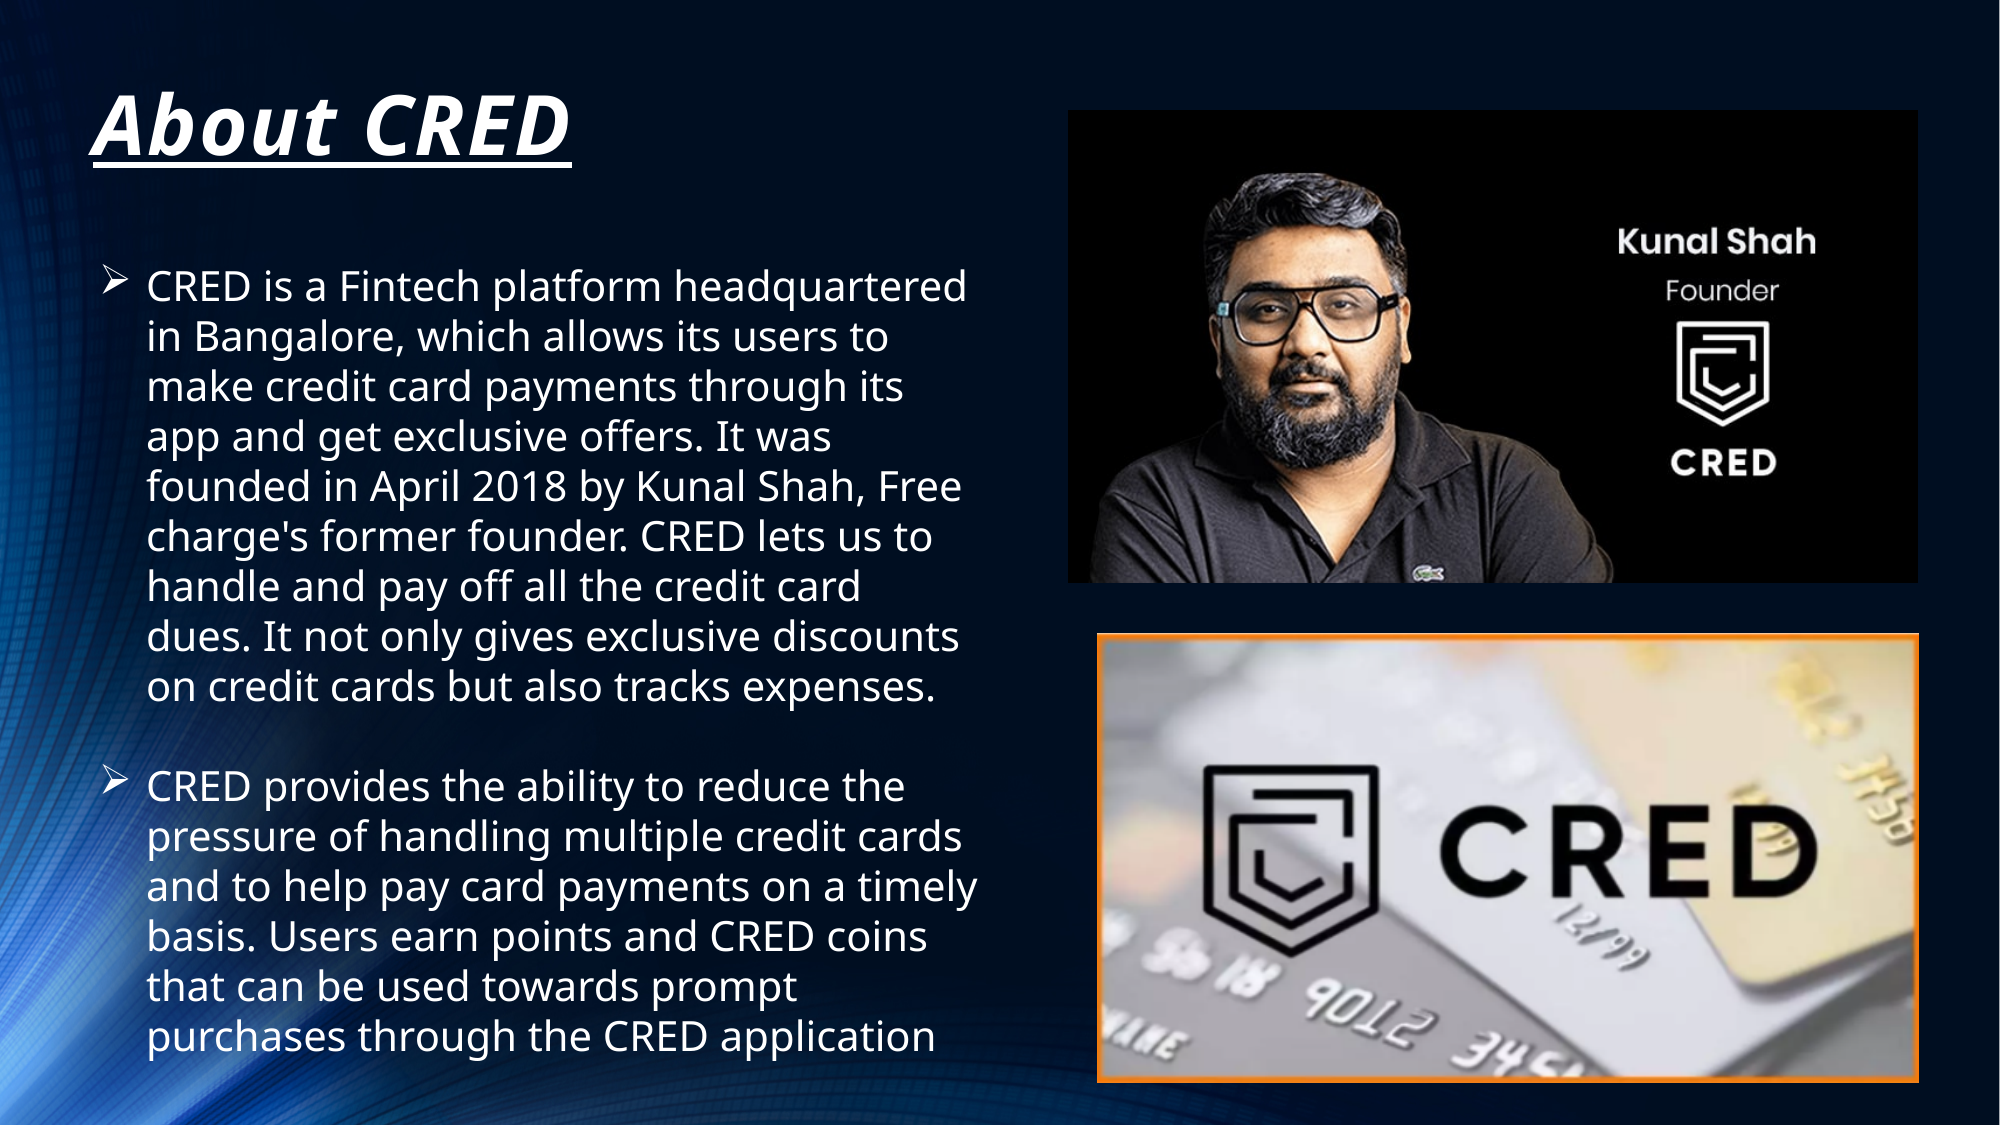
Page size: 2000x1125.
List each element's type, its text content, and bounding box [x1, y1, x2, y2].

title About CRED [78, 42, 746, 182]
picture [0, 0, 2000, 1125]
text_box CRED is a Fintech platform headquartered in Bangalore, which allows its users to make credit card payments through its app and get exclusive offers. It was founded in April 2018 by Kunal Shah, Free charge's former founder. CRED lets us to handle and pay off all the credit card dues. It not only gives exclusive discounts on credit cards but also tracks expenses. CRED provides the ability to reduce the pressure of handling multiple credit cards and to help pay card payments on a timely basis. Users earn points and CRED coins that can be used towards prompt purchases through the CRED application [84, 252, 994, 1118]
